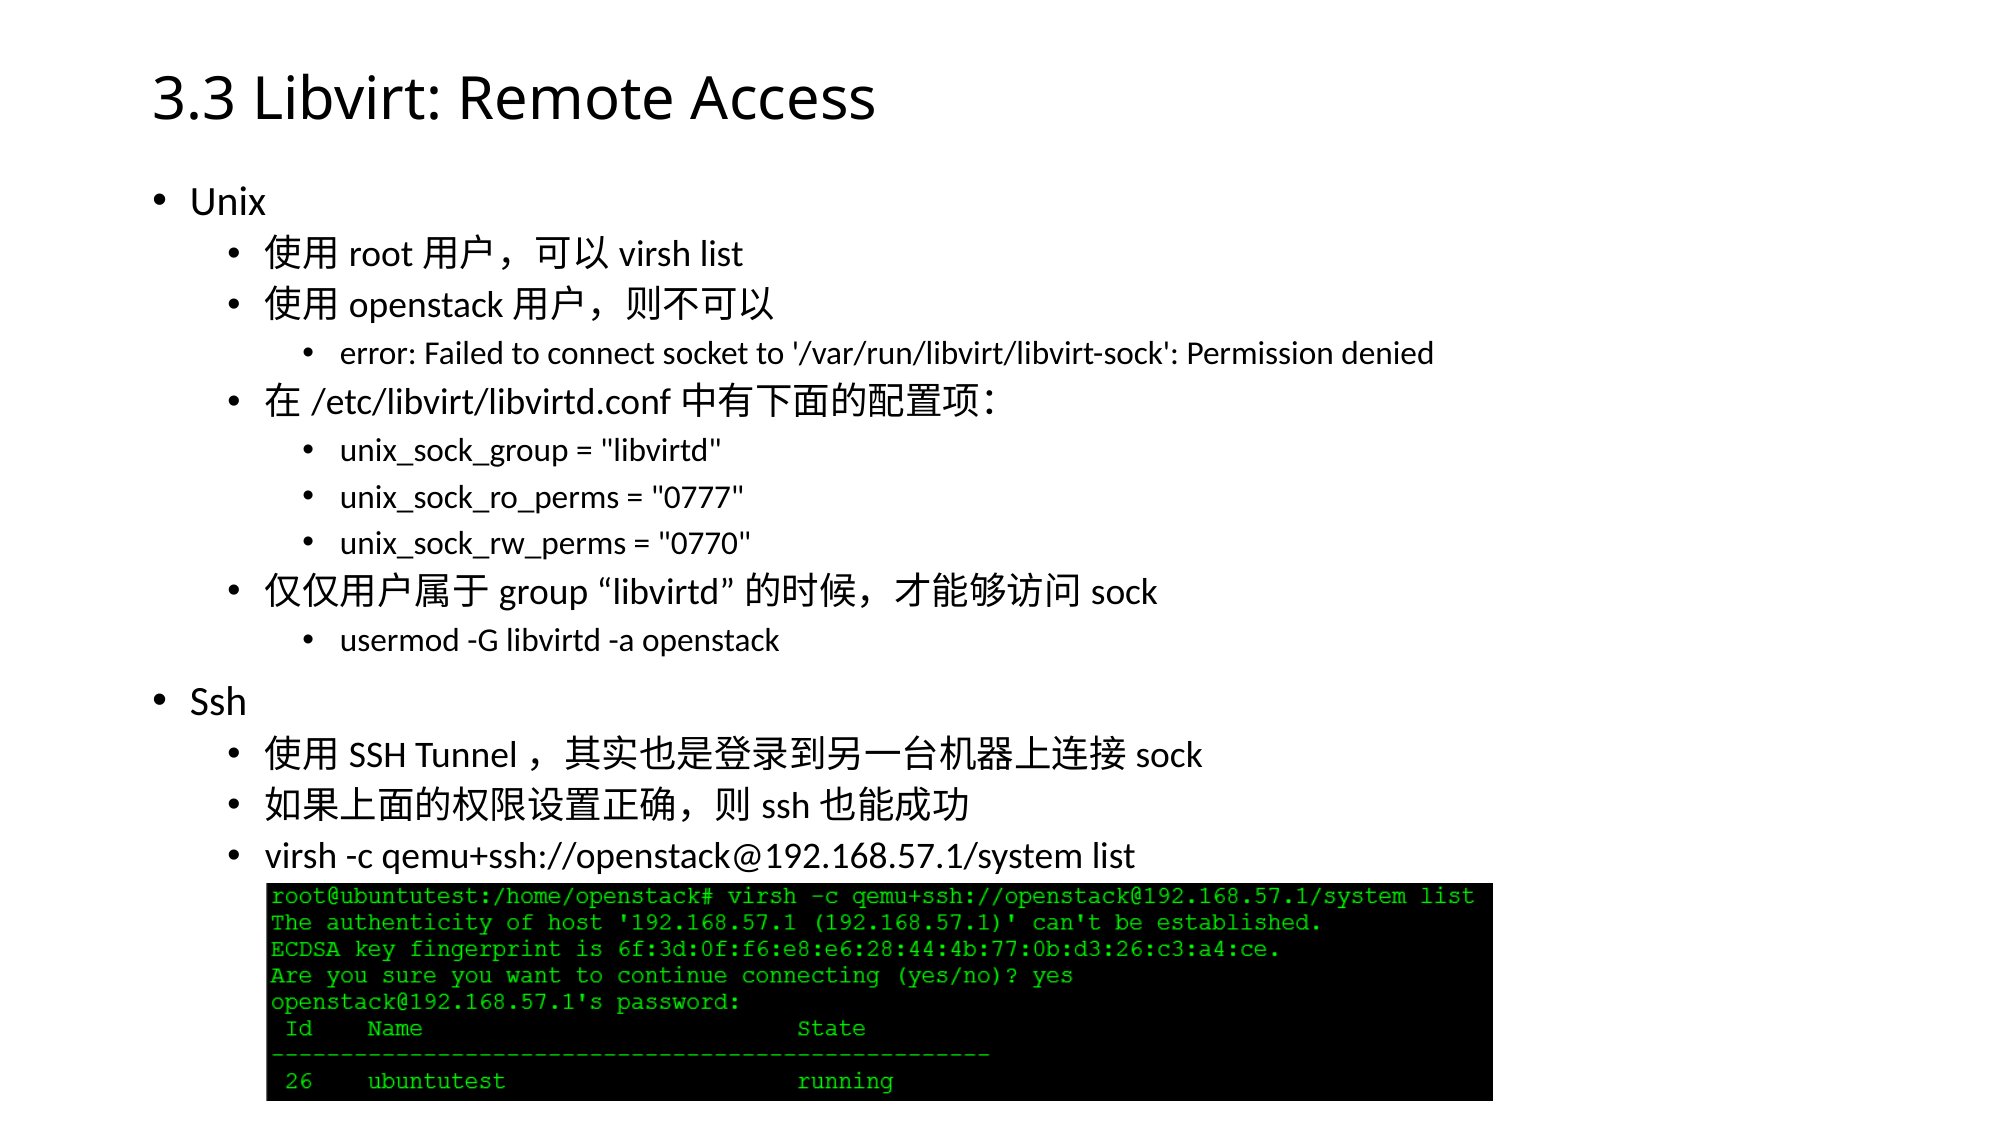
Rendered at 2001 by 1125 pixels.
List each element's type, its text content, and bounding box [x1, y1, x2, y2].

title 3.3 Libvirt: Remote Access [137, 59, 1863, 140]
picture [266, 883, 1493, 1101]
list Unix 使用root用户，可以virsh list 使用openstack用户，则不可以 error: Failed to connect socket to '/var/run/libvirt/libvirt-sock': Permission denied 在/etc/libvirt/libvirtd.conf中有下面的配置项： unix_sock_group = "libvirtd" unix_sock_ro_perms = "0777" unix_sock_rw_perms = "0770" 仅仅用户属于group “libvirtd”的时候，才能够访问sock usermod -G libvirtd -a openstack Ssh 使用SSH Tunnel，其实也是登录到另一台机器上连接sock 如果上面的权限设置正确，则ssh也能成功 virsh -c qemu+ssh://openstack@192.168.57.1/system list [137, 171, 1863, 1014]
